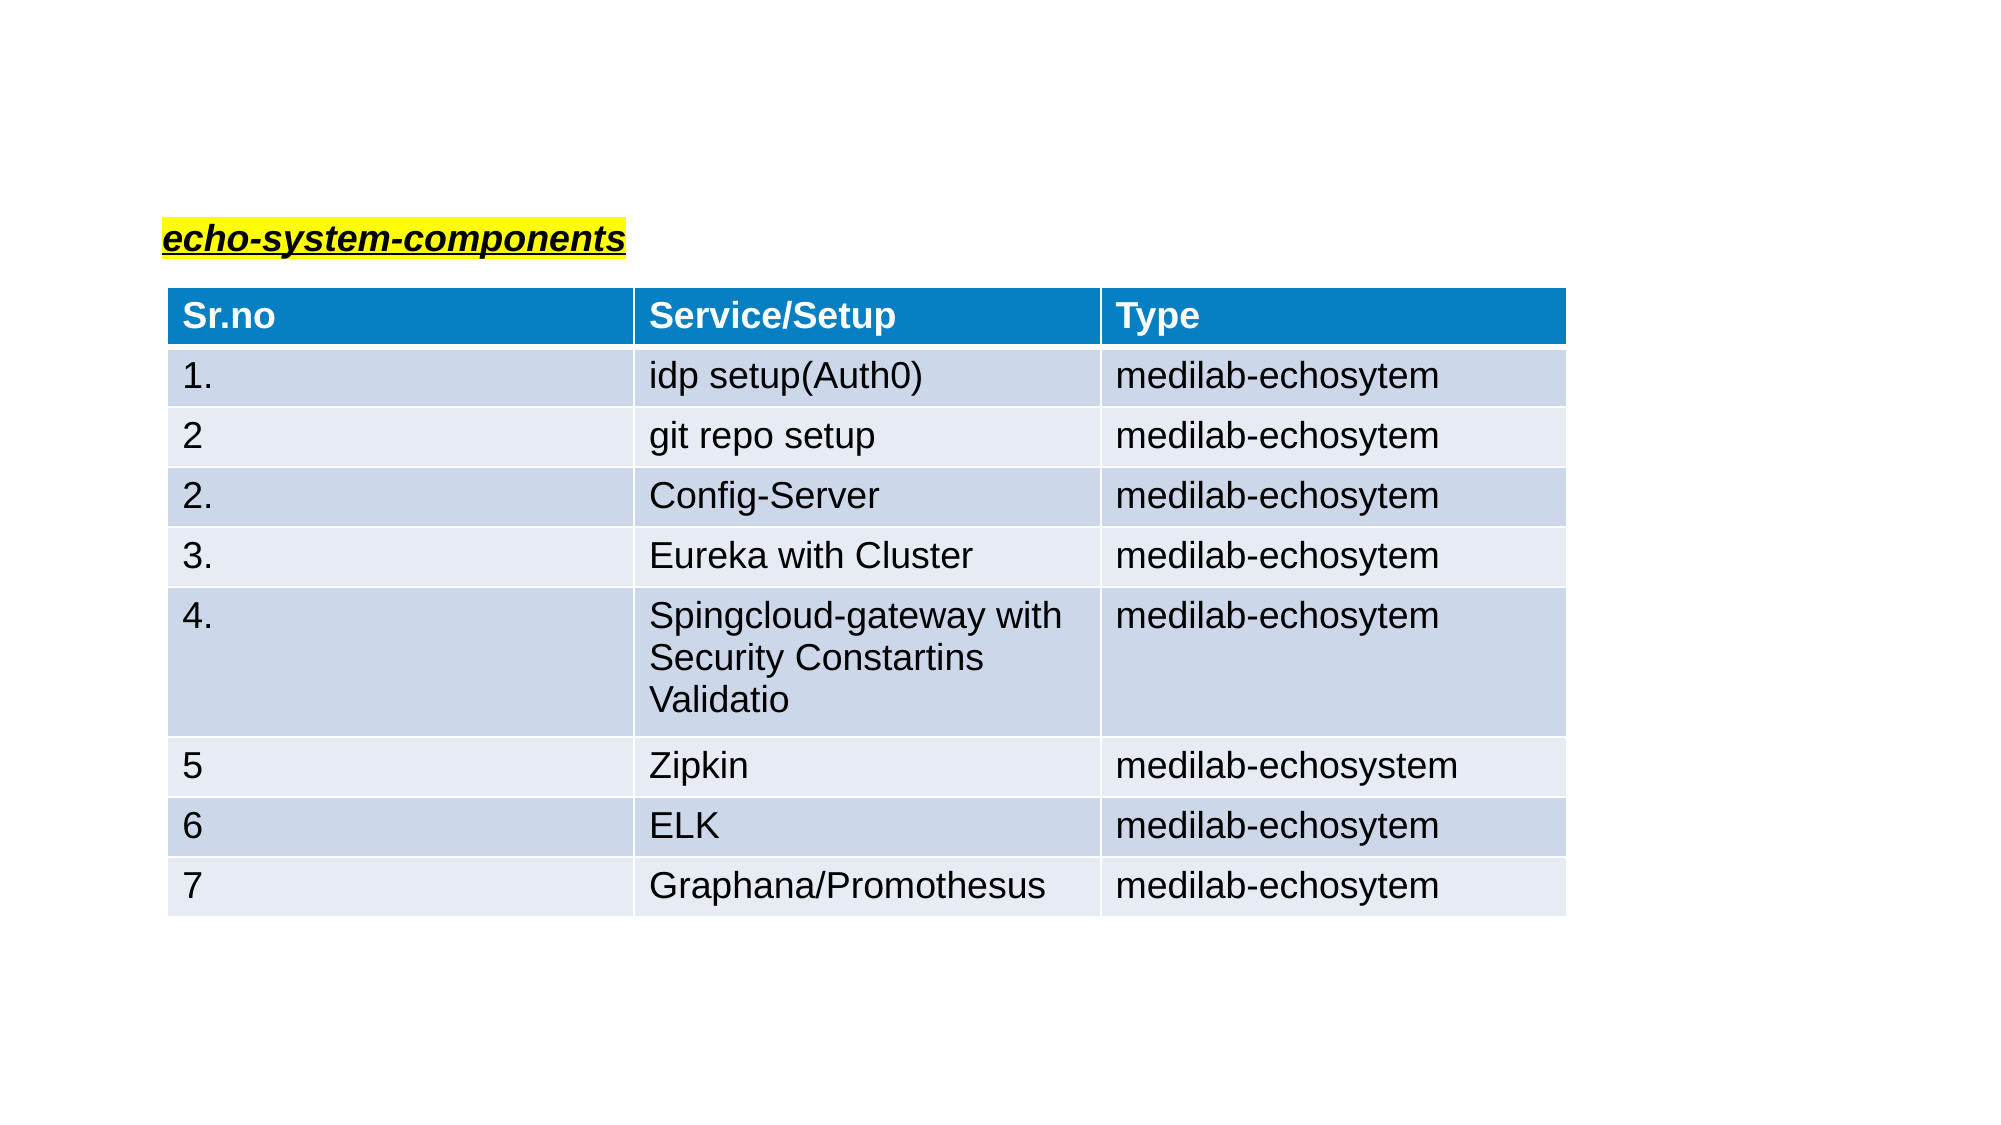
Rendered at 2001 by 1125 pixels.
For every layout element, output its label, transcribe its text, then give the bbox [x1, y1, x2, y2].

table_cell medilab-echosytem [1102, 858, 1566, 916]
text_box echo-system-components [147, 206, 687, 267]
table_cell git repo setup [635, 408, 1100, 466]
table_cell Graphana/Promothesus [635, 858, 1100, 916]
table_cell medilab-echosytem [1102, 468, 1566, 526]
table_cell Eureka with Cluster [635, 528, 1100, 586]
table_header Service/Setup [635, 288, 1100, 344]
table_cell 1. [168, 350, 633, 406]
table_cell medilab-echosytem [1102, 350, 1566, 406]
table_cell 2. [168, 468, 633, 526]
table_cell 3. [168, 528, 633, 586]
table_cell Zipkin [635, 738, 1100, 796]
table_cell Spingcloud-gateway with Security Constartins Validatio [635, 588, 1100, 736]
table_cell Config-Server [635, 468, 1100, 526]
table_cell idp setup(Auth0) [635, 350, 1100, 406]
table_cell 7 [168, 858, 633, 916]
table_cell medilab-echosystem [1102, 738, 1566, 796]
table_header Sr.no [168, 288, 633, 344]
table_cell medilab-echosytem [1102, 798, 1566, 856]
table_cell medilab-echosytem [1102, 588, 1566, 736]
table_cell 2 [168, 408, 633, 466]
table_cell ELK [635, 798, 1100, 856]
table_header Type [1102, 288, 1566, 344]
table_cell 4. [168, 588, 633, 736]
table_cell medilab-echosytem [1102, 528, 1566, 586]
table_cell medilab-echosytem [1102, 408, 1566, 466]
table_cell 5 [168, 738, 633, 796]
table_cell 6 [168, 798, 633, 856]
